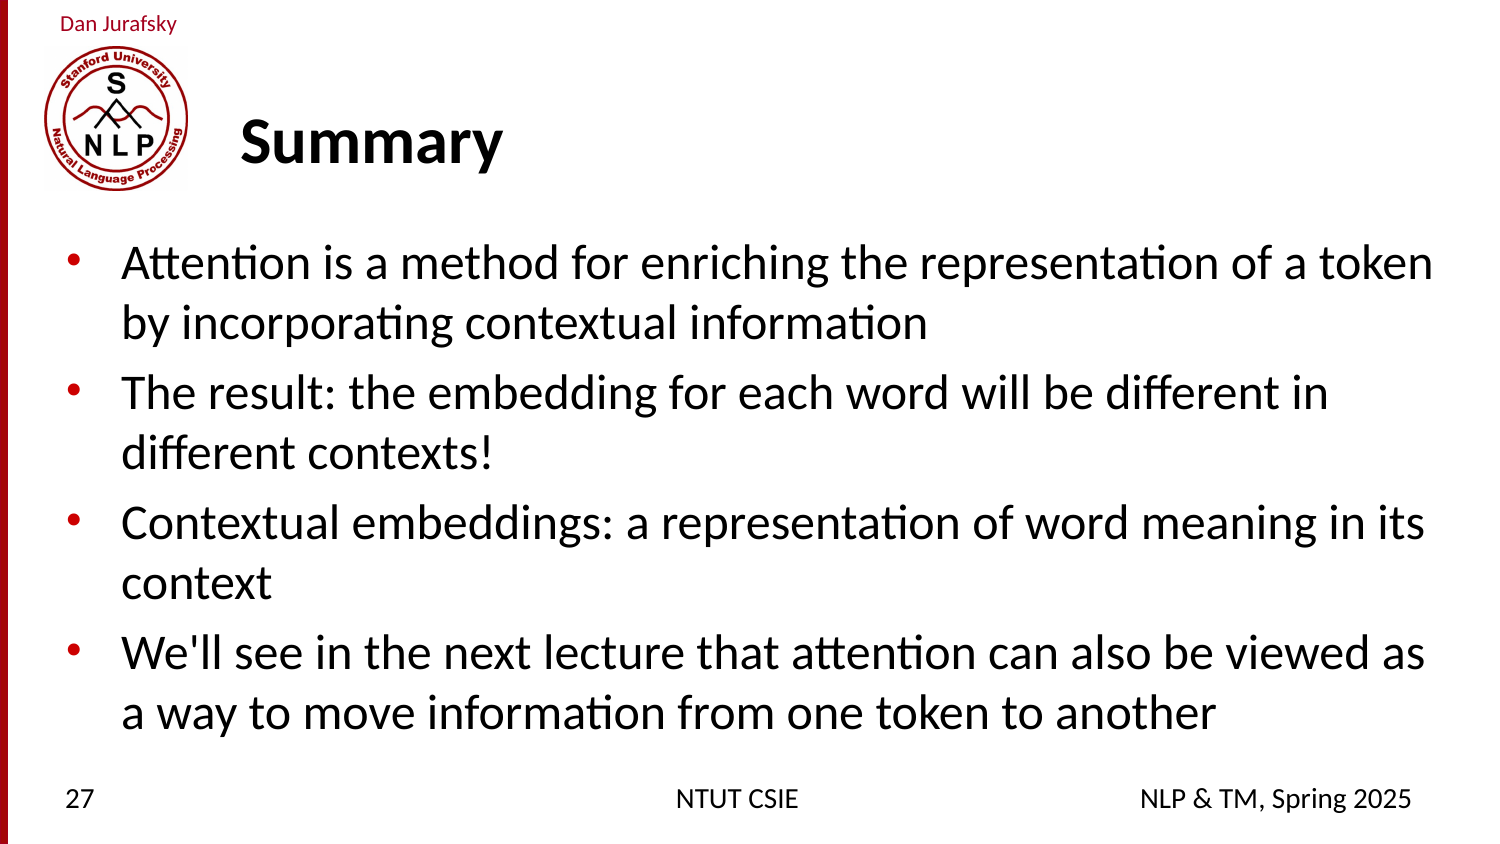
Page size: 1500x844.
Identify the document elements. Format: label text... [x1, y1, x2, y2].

picture [44, 46, 188, 191]
title Summary [225, 62, 1450, 185]
list Attention is a method for enriching the representation of a token by incorporating contextual information The result: the embedding for each word will be different in different contexts! Contextual embeddings: a representation of word meaning in its context We'll see in the next lecture that attention can also be viewed as a way to move information from one token to another [50, 221, 1450, 769]
footer NTUT CSIE [499, 771, 976, 829]
slide_number NLP & TM, Spring 2025 [1124, 771, 1451, 829]
slide_number 27 [49, 771, 376, 829]
